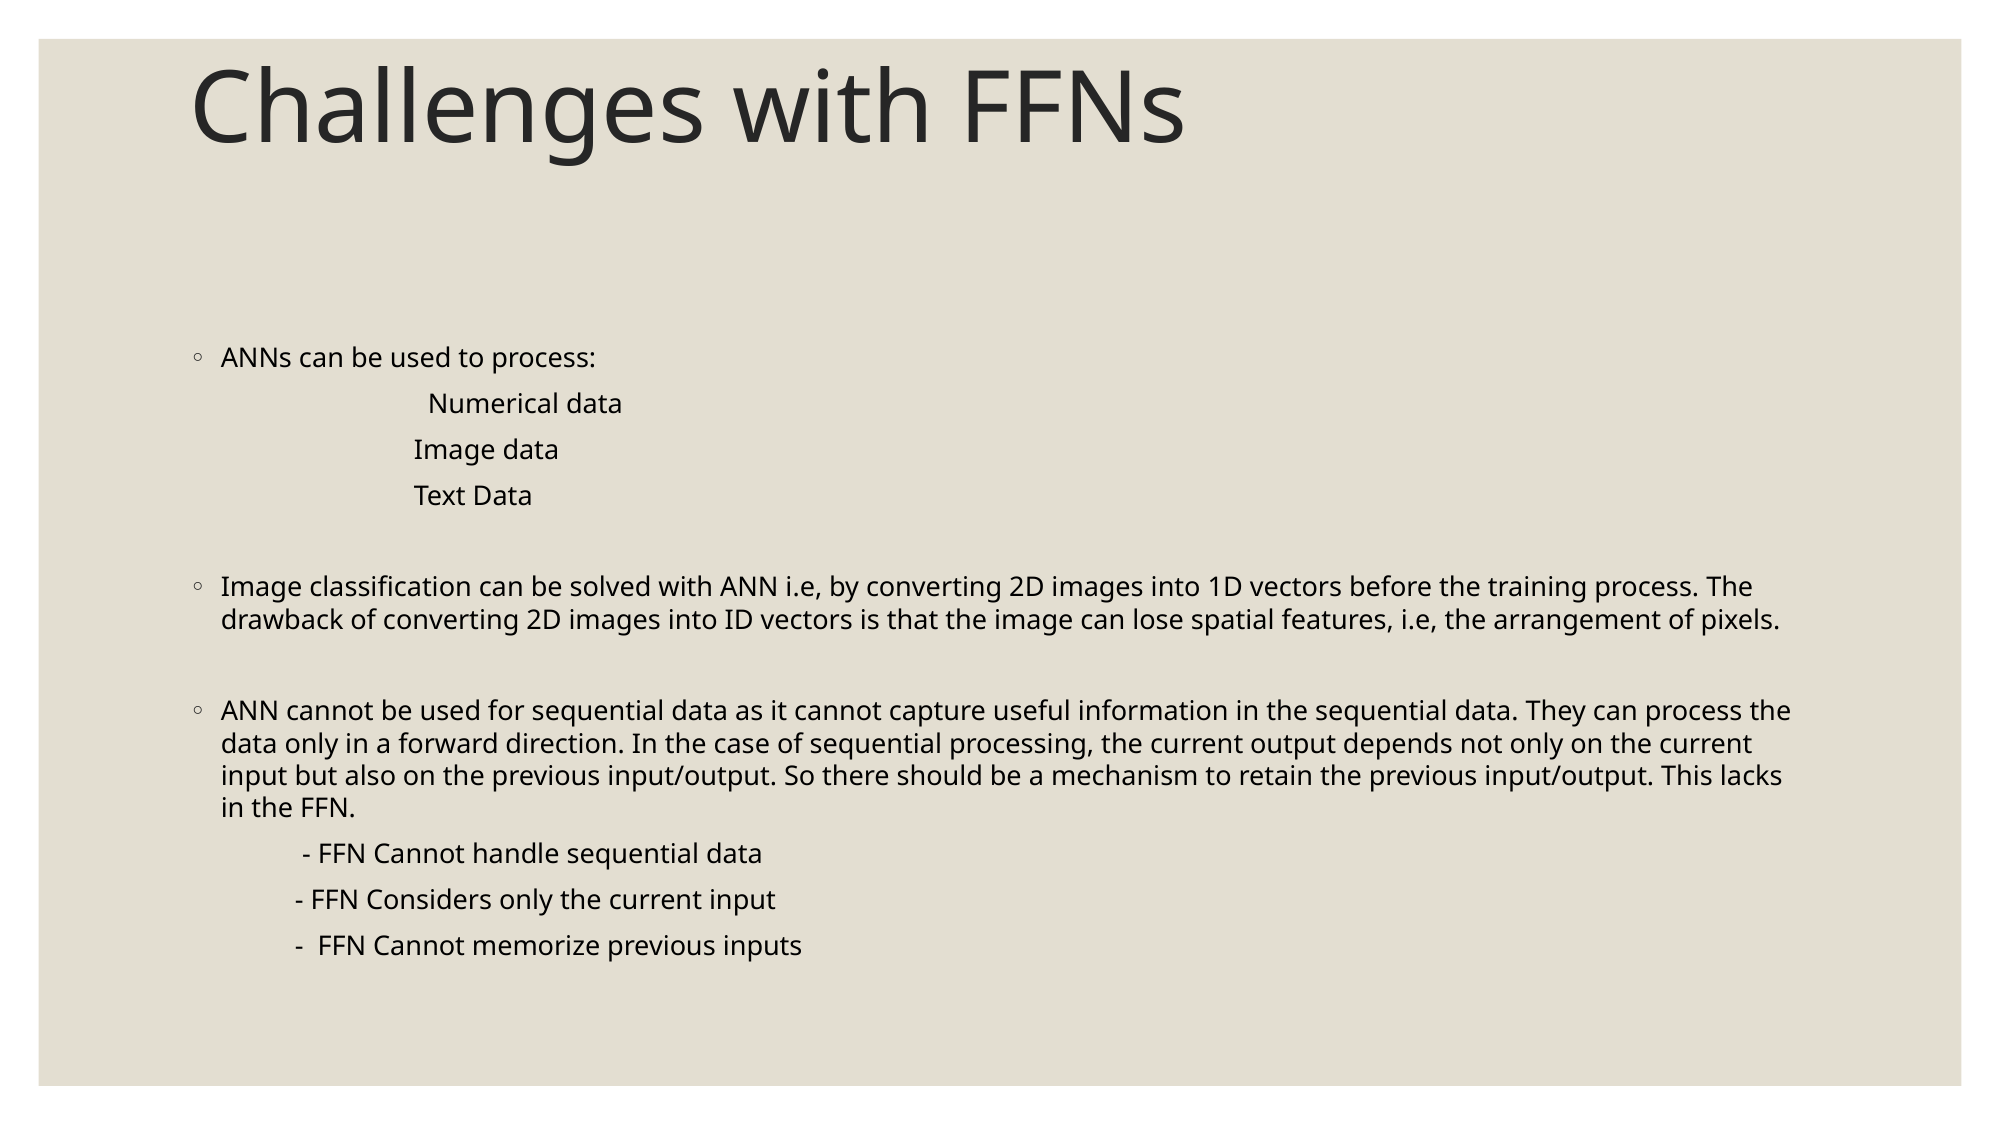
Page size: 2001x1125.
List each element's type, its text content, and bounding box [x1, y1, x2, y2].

list ANNs can be used to process: Numerical data Image data Text Data Image classification can be solved with ANN i.e, by converting 2D images into 1D vectors before the training process. The drawback of converting 2D images into ID vectors is that the image can lose spatial features, i.e, the arrangement of pixels. ANN cannot be used for sequential data as it cannot capture useful information in the sequential data. They can process the data only in a forward direction. In the case of sequential processing, the current output depends not only on the current input but also on the previous input/output. So there should be a mechanism to retain the previous input/output. This lacks in the FFN. - FFN Cannot handle sequential data - FFN Considers only the current input - FFN Cannot memorize previous inputs [174, 333, 1825, 979]
title Challenges with FFNs [174, 105, 1825, 331]
